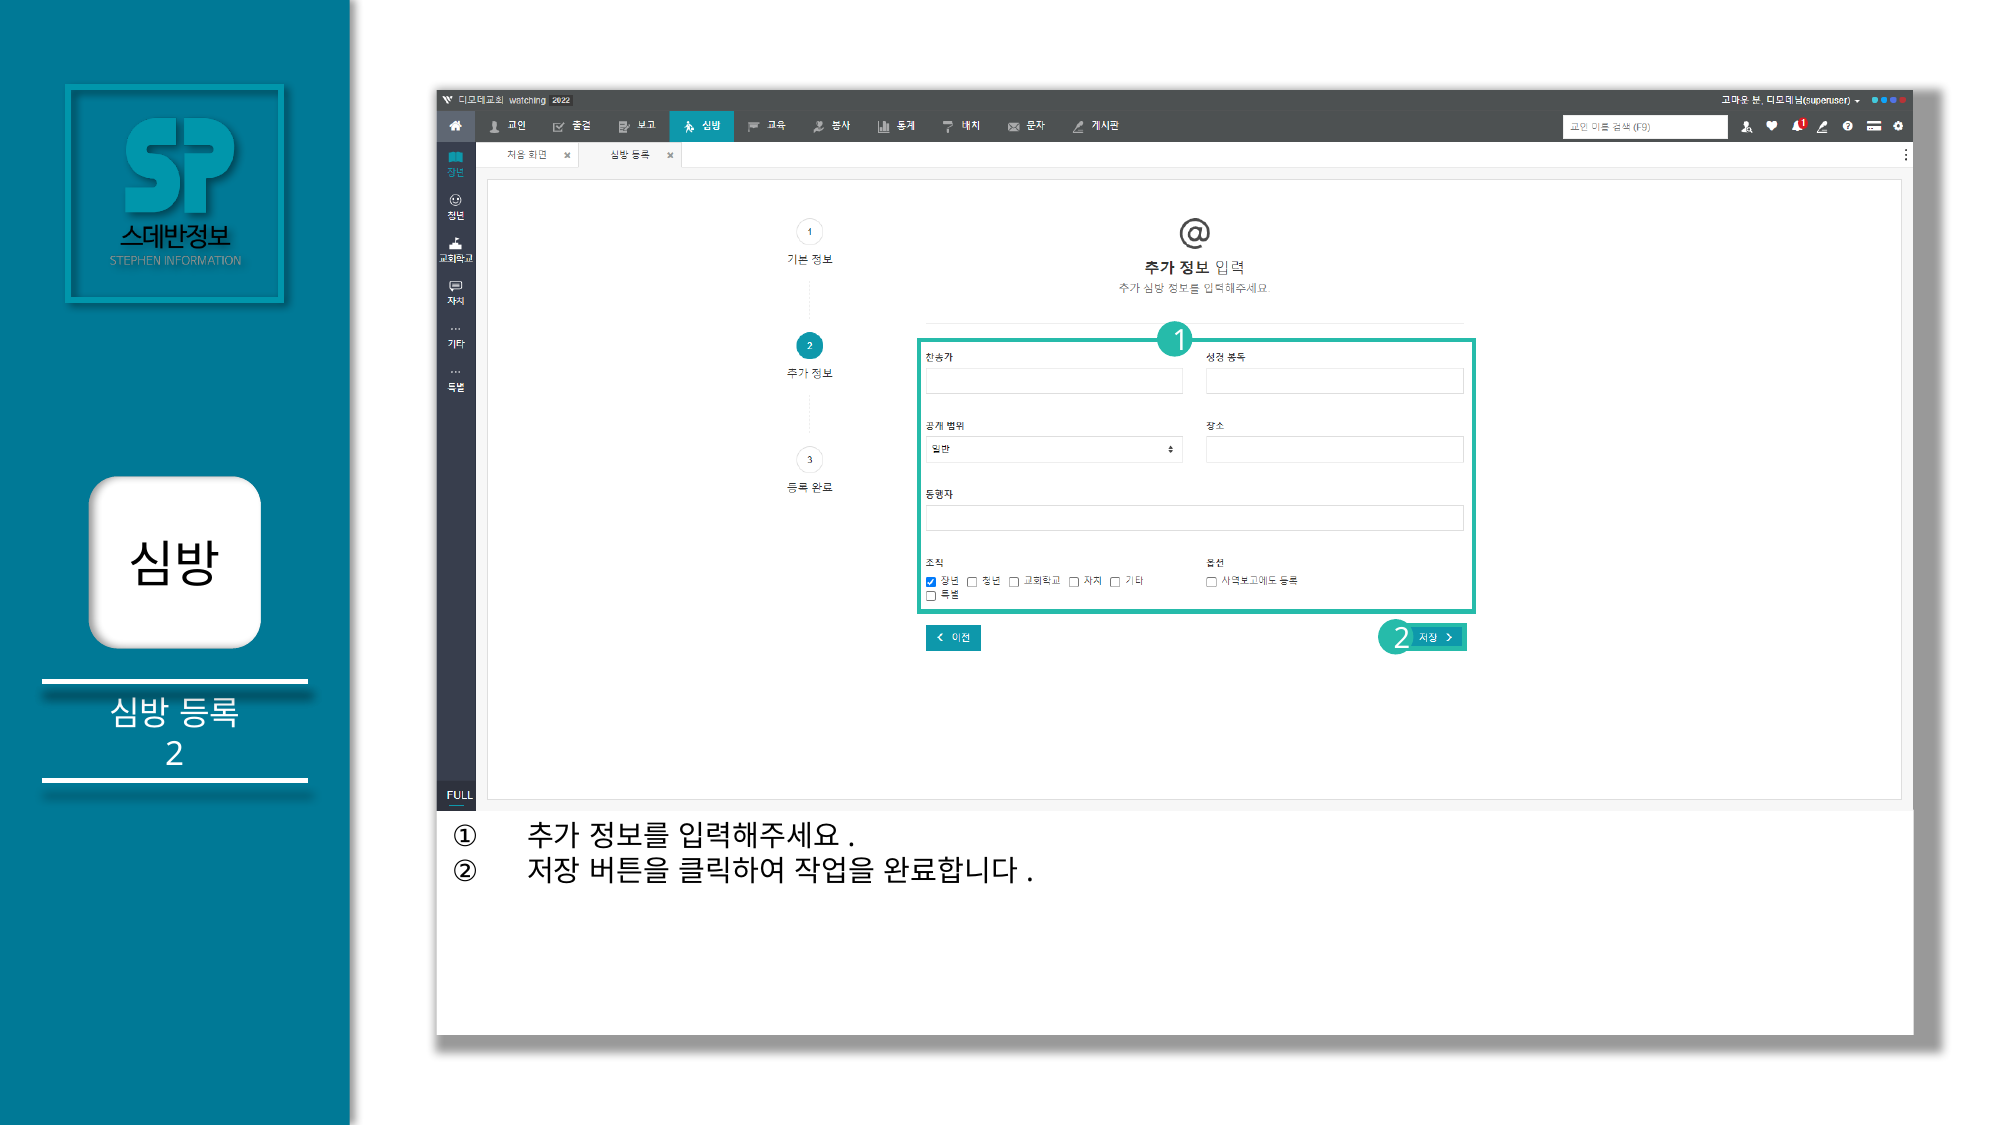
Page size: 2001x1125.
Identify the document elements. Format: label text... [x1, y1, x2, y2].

text_box 추가 정보를 입력해주세요. 저장 버튼을 클릭하여 작업을 완료합니다. [436, 809, 1915, 1036]
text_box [0, 0, 350, 1125]
picture [436, 89, 1913, 811]
